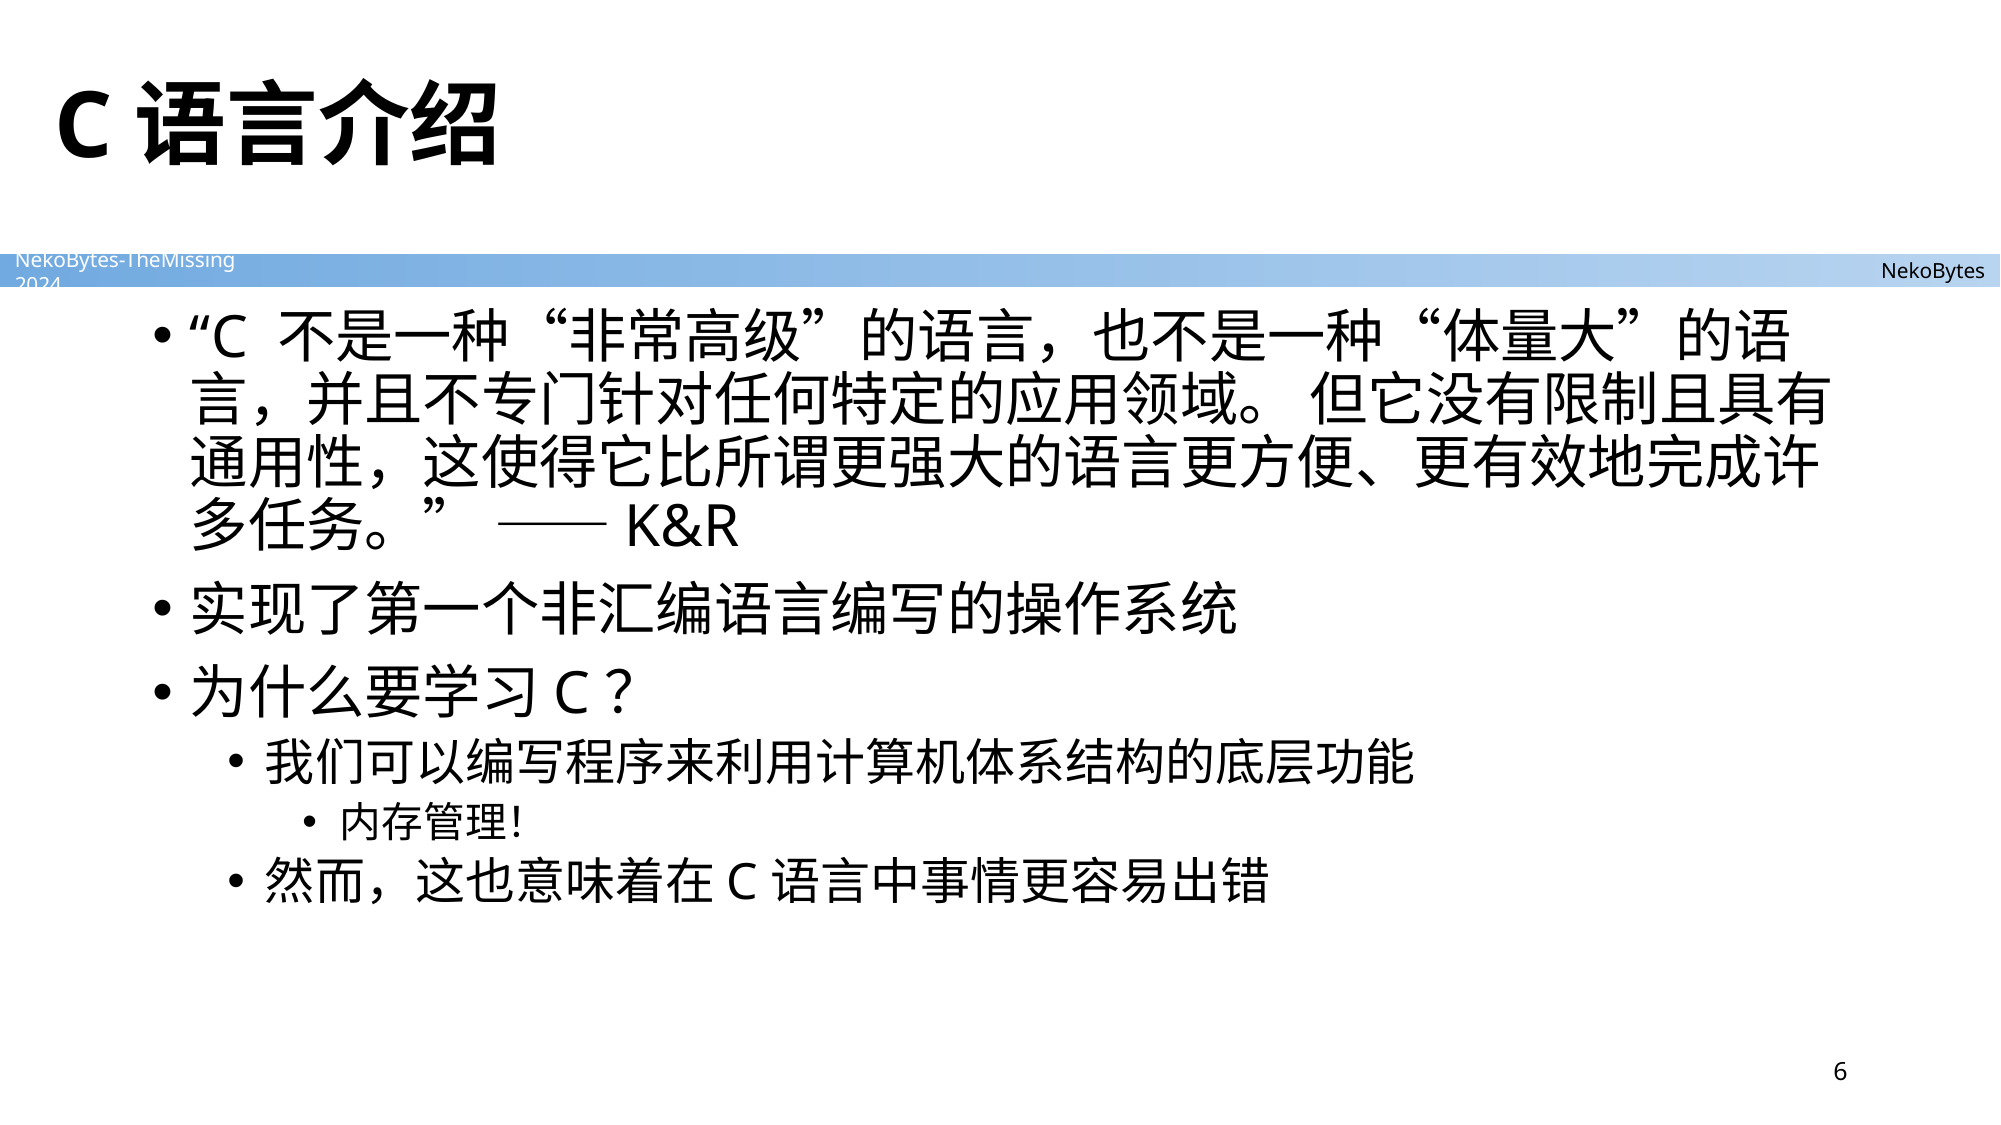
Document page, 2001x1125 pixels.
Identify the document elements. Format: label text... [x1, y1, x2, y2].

slide_number 6 [1412, 1042, 1863, 1103]
title C语言介绍 [39, 19, 1765, 237]
list “C 不是一种“非常高级”的语言，也不是一种“体量大”的语言，并且不专门针对任何特定的应用领域。 但它没有限制且具有通用性，这使得它比所谓更强大的语言更方便、更有效地完成许多任务。” ——K&R 实现了第一个非汇编语言编写的操作系统 为什么要学习C？ 我们可以编写程序来利用计算机体系结构的底层功能 内存管理！ 然而，这也意味着在C语言中事情更容易出错 [137, 299, 1863, 1014]
